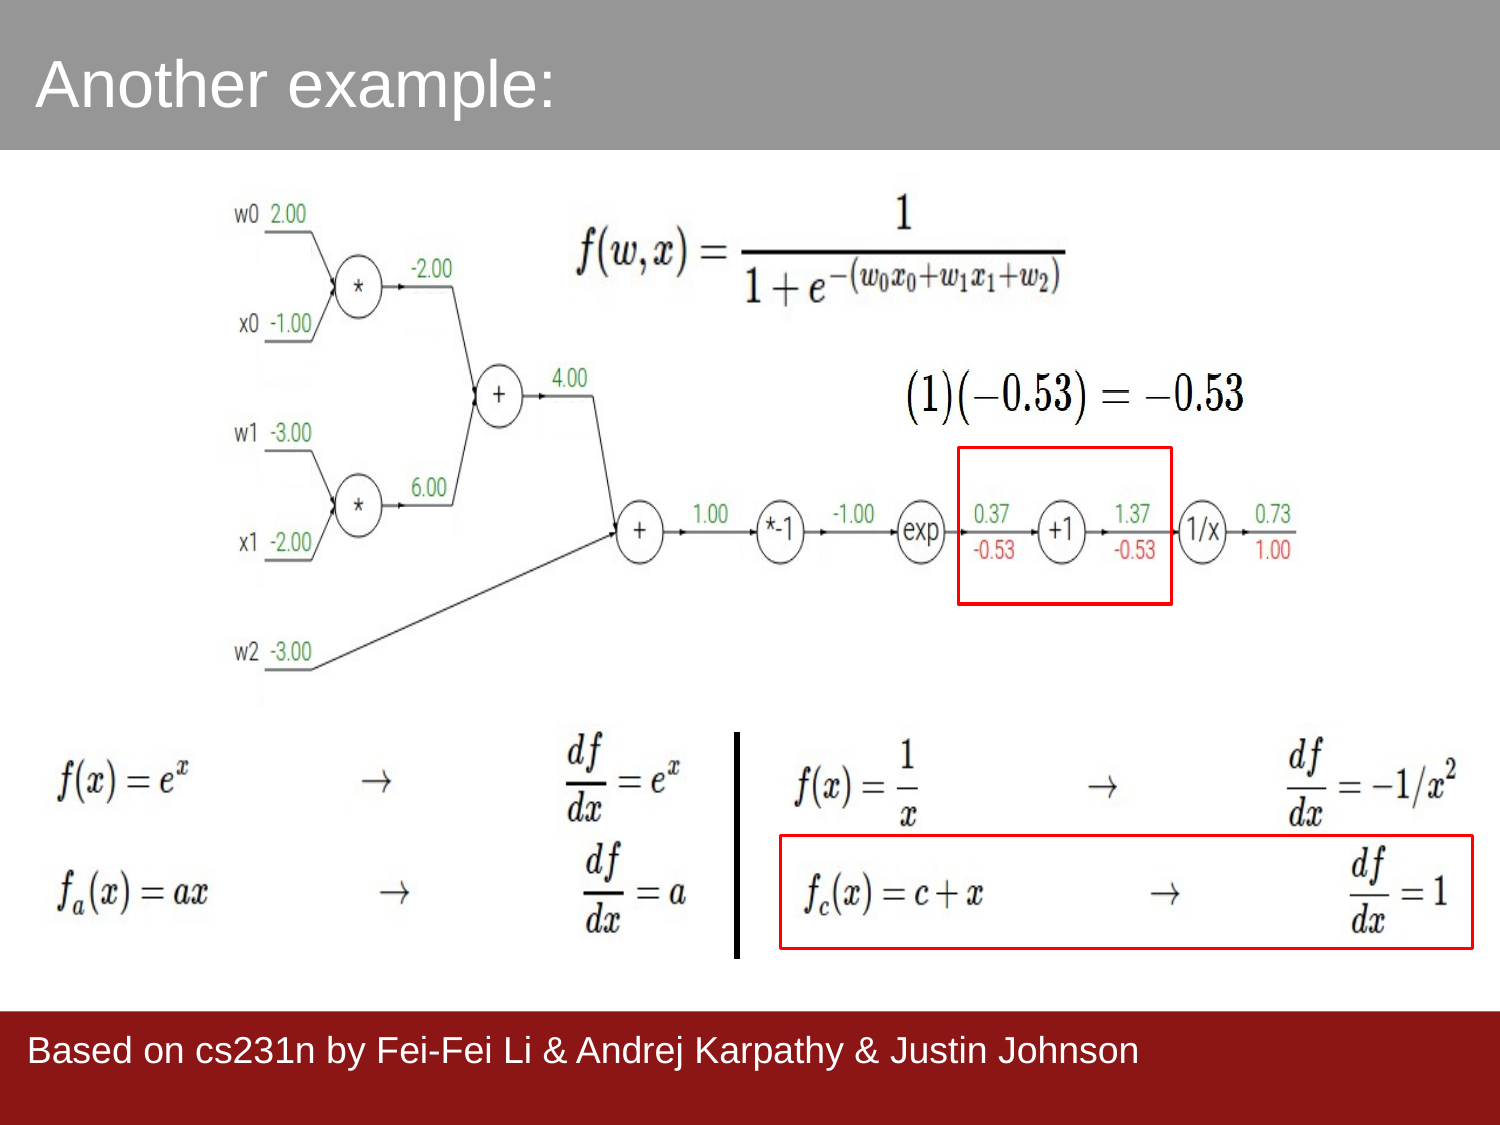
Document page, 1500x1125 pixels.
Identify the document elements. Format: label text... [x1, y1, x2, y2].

picture [219, 171, 1301, 707]
picture [43, 723, 700, 942]
text_box Another example: [20, 25, 648, 112]
picture [774, 723, 1474, 942]
